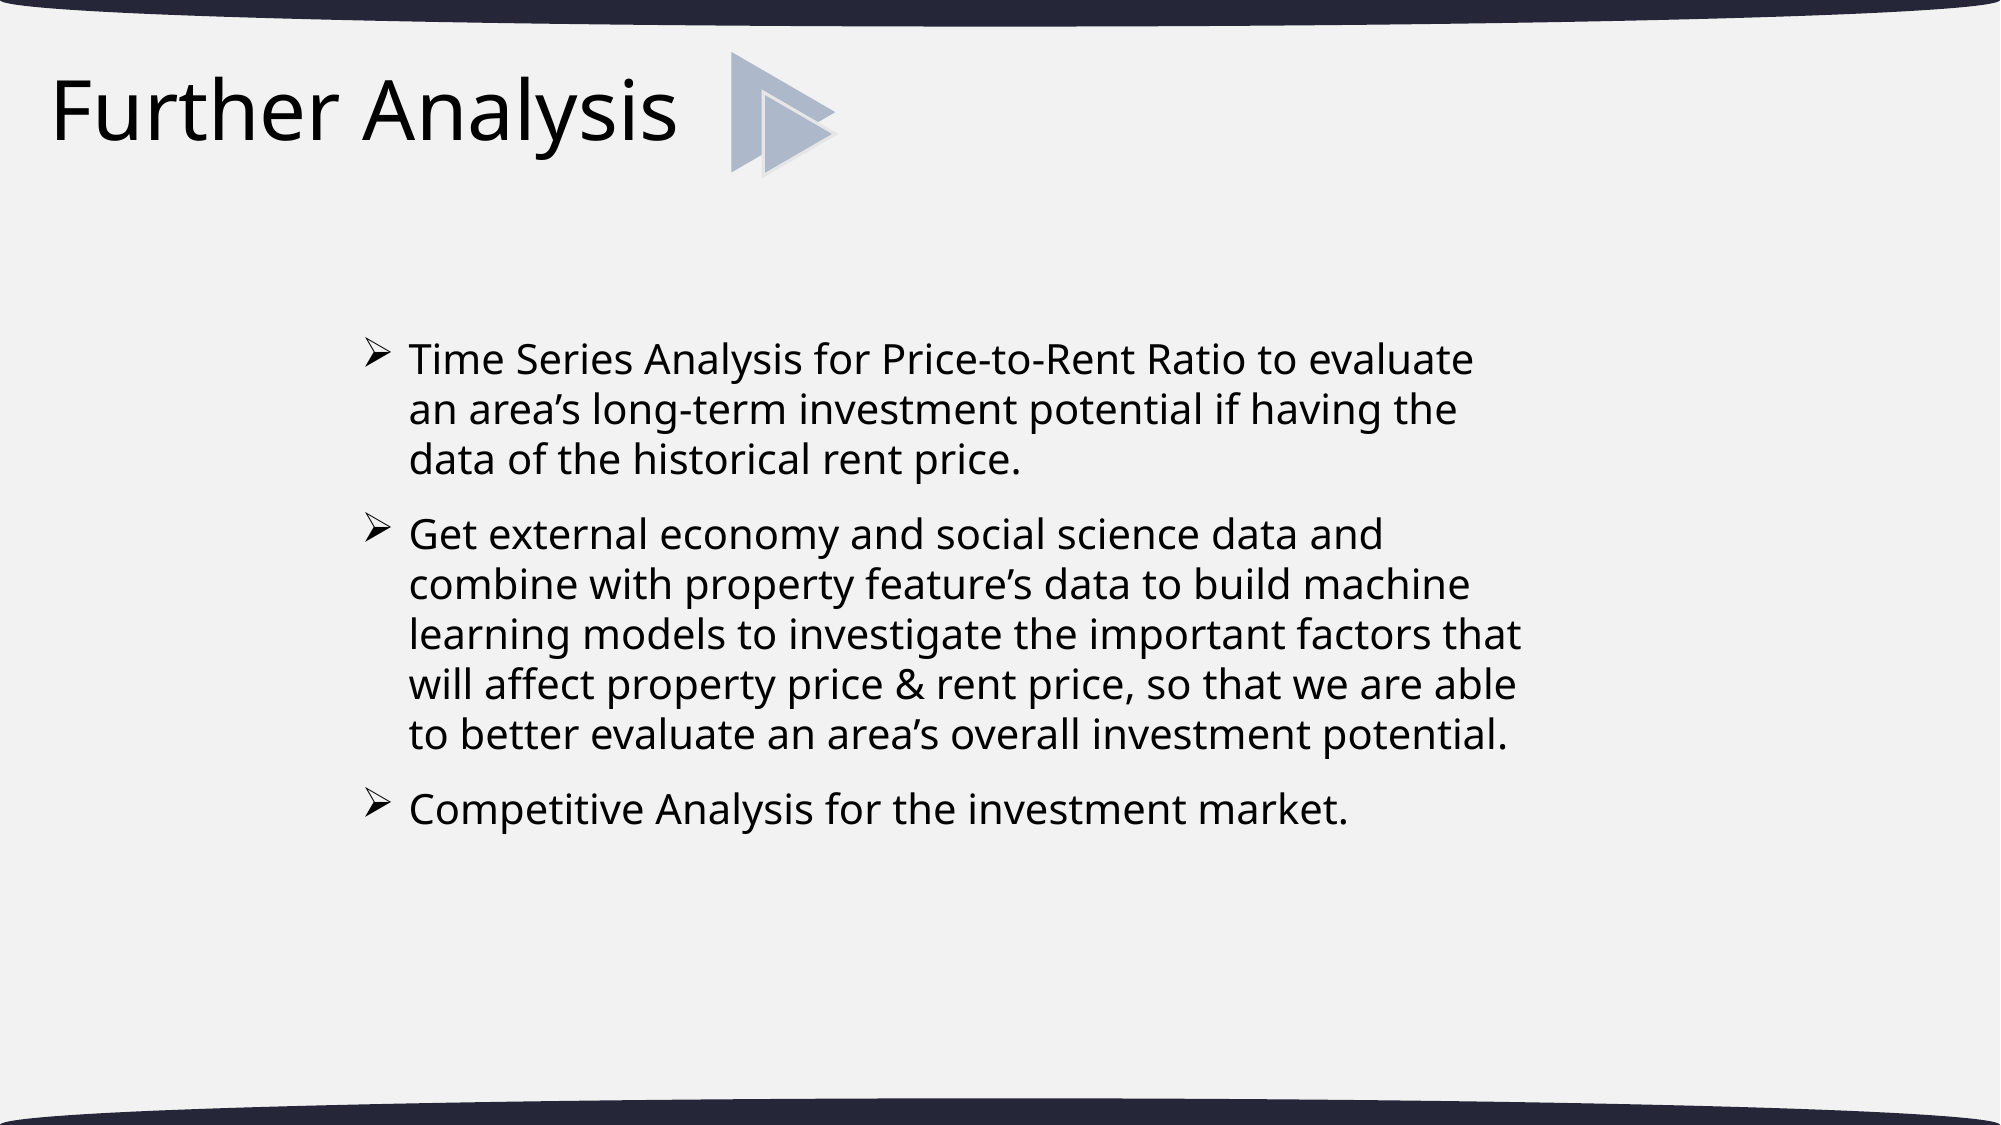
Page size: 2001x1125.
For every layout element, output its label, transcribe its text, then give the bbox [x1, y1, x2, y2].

text_box Time Series Analysis for Price-to-Rent Ratio to evaluate an area’s long-term investment potential if having the data of the historical rent price. Get external economy and social science data and combine with property feature’s data to build machine learning models to investigate the important factors that will affect property price & rent price, so that we are able to better evaluate an area’s overall investment potential. Competitive Analysis for the investment market. [346, 275, 1538, 915]
title Further Analysis [0, 43, 730, 185]
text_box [731, 51, 836, 176]
